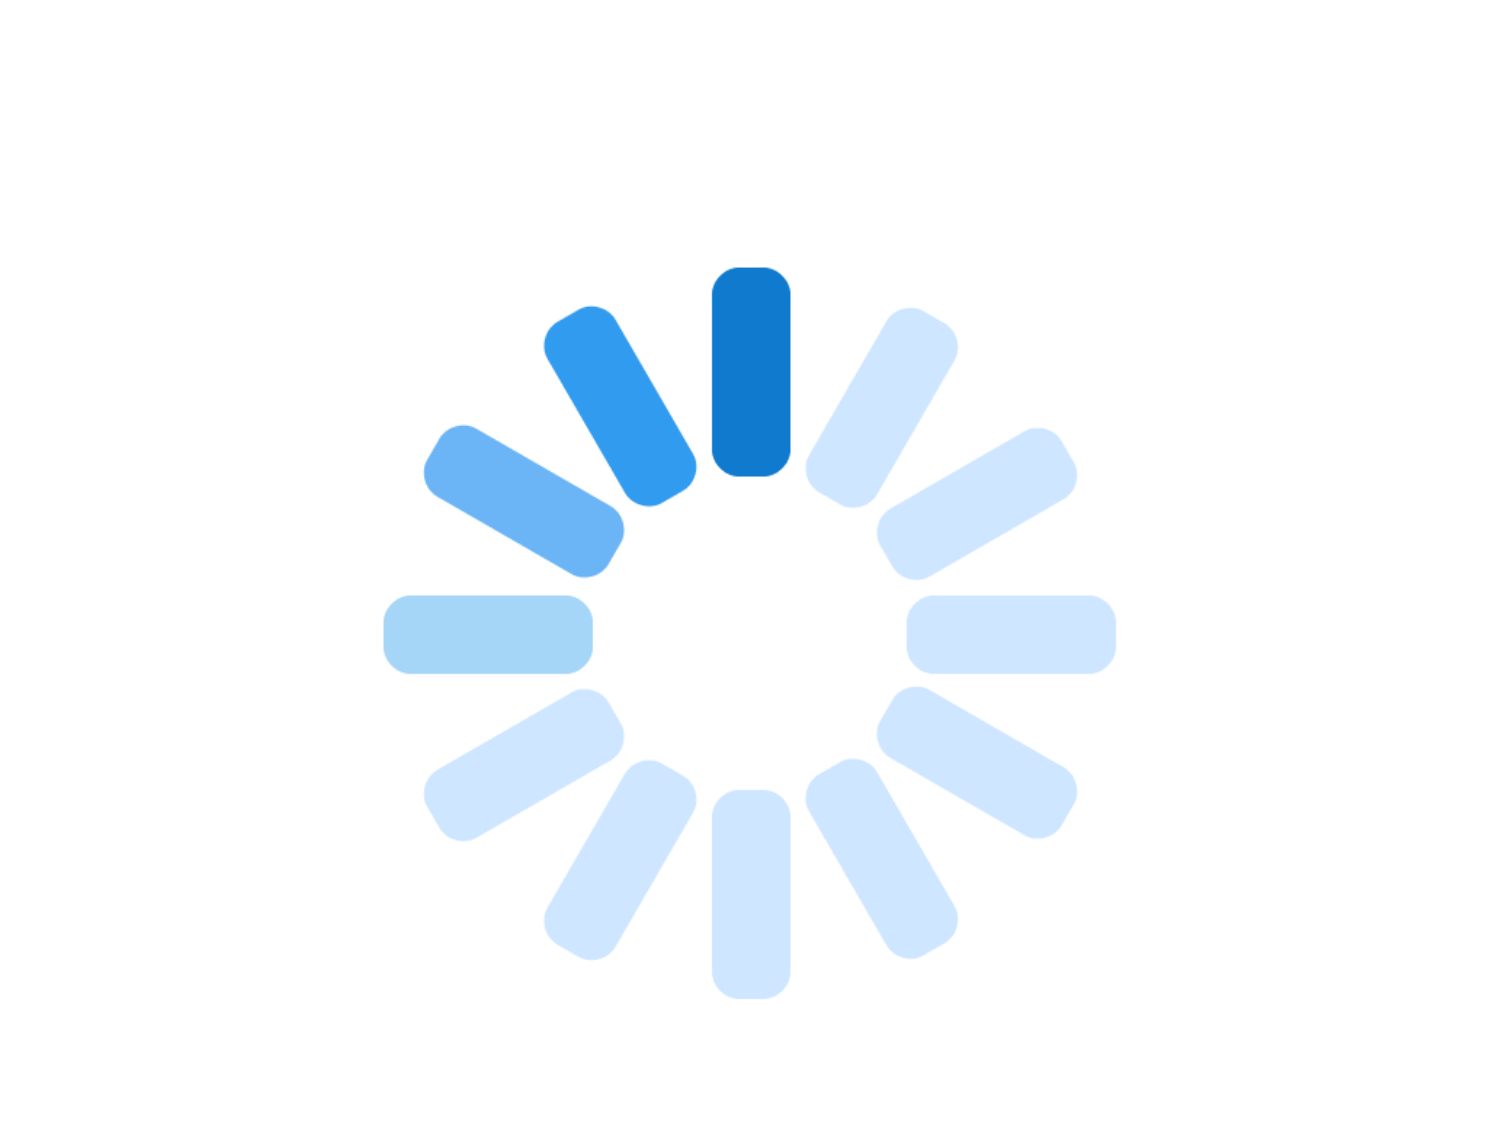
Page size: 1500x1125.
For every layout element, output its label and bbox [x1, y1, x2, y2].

list [378, 262, 1122, 1006]
